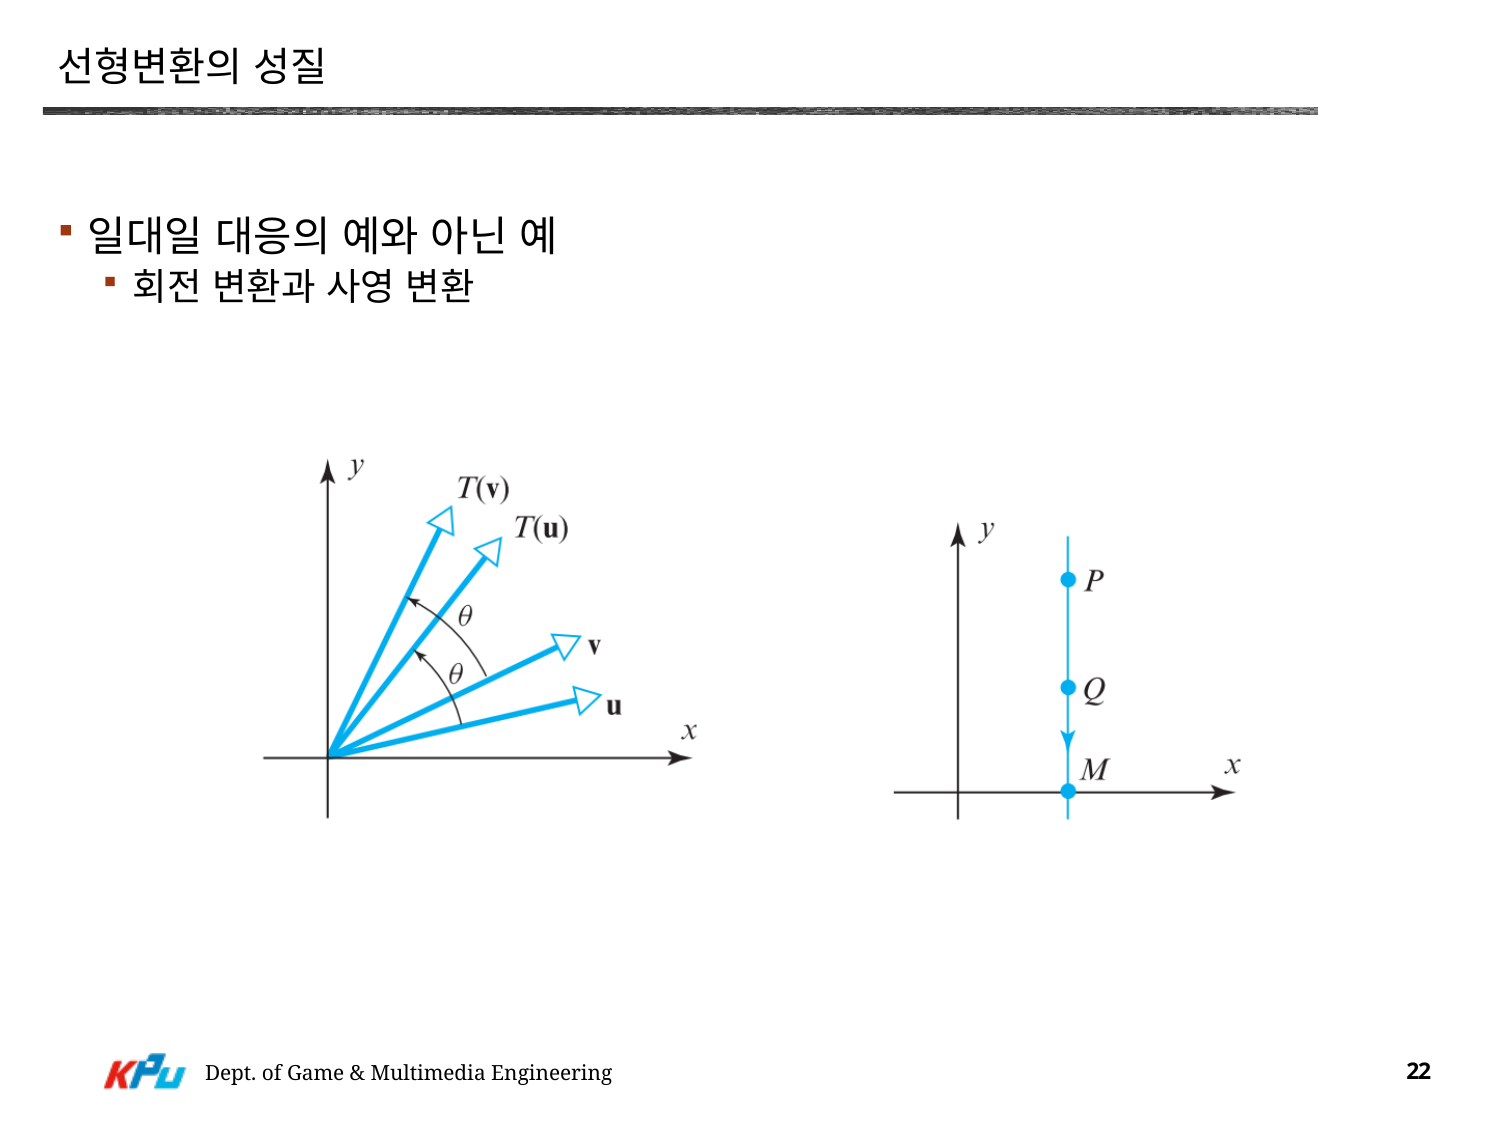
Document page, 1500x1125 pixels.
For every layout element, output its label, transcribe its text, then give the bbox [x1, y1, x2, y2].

footer Dept. of Game & Multimedia Engineering [190, 1042, 879, 1103]
list 일대일 대응의 예와 아닌 예 회전 변환과 사영 변환 [42, 207, 1458, 1013]
title 선형변환의 성질 [42, 39, 1458, 98]
picture [248, 437, 1252, 830]
slide_number 22 [1379, 1042, 1459, 1103]
picture [92, 1030, 191, 1120]
